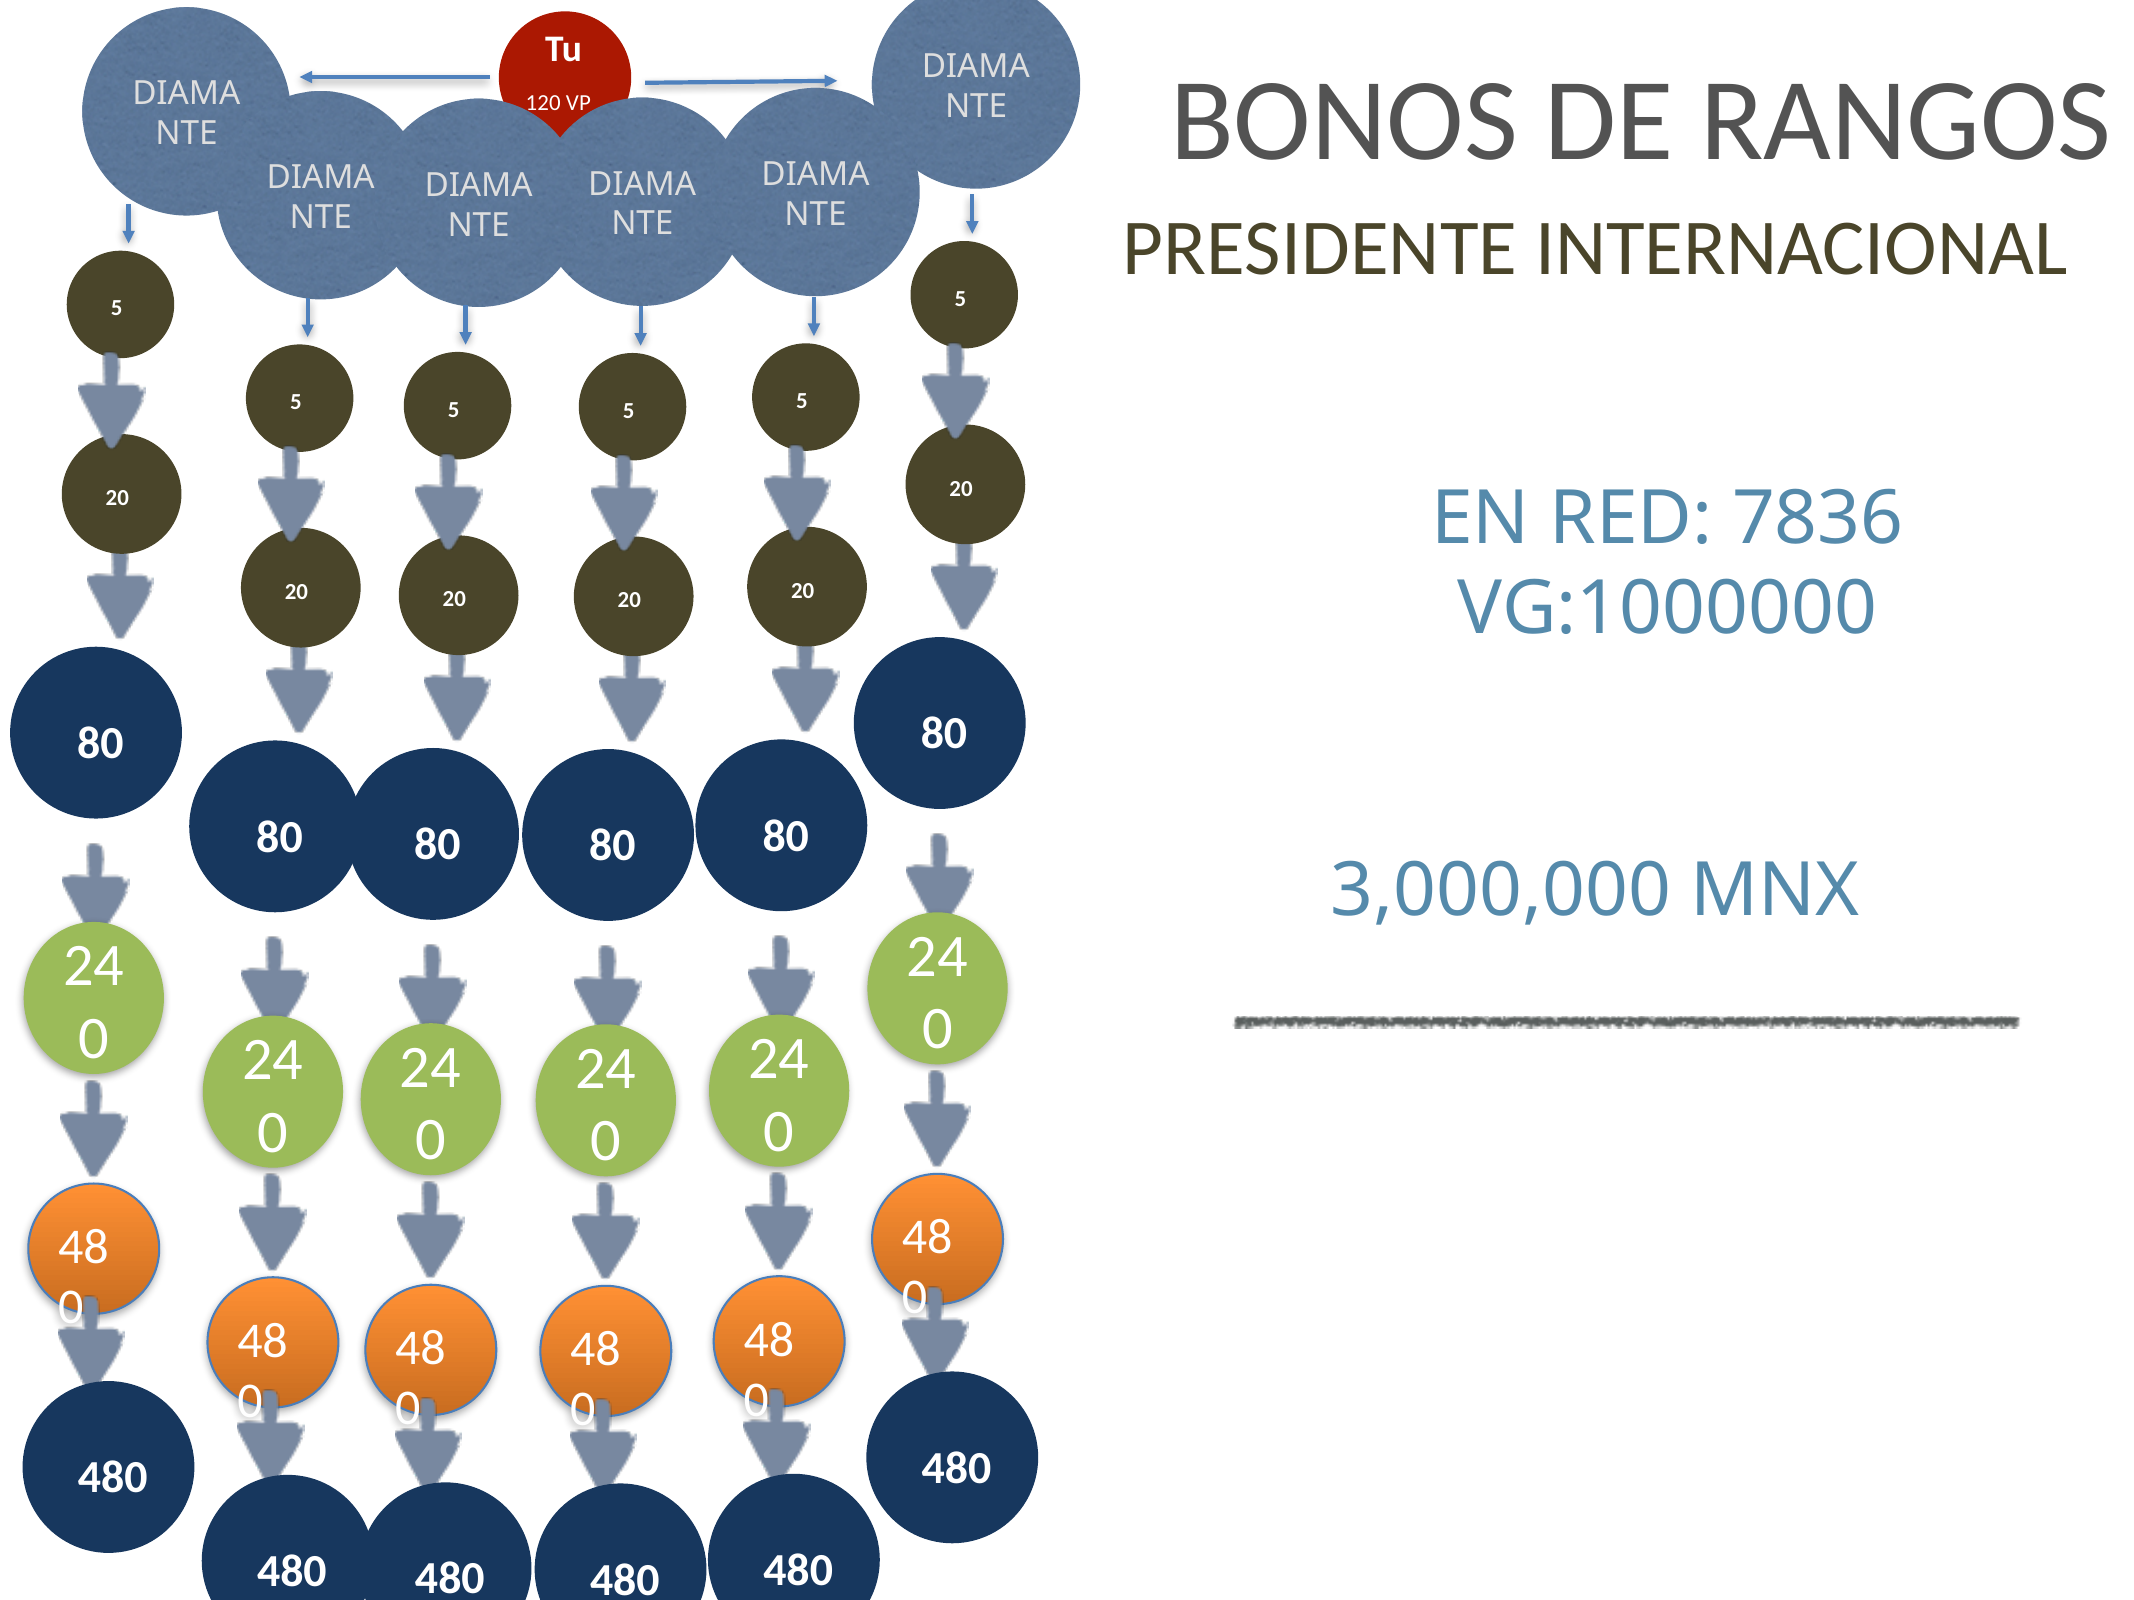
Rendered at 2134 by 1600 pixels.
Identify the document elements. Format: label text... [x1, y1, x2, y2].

text_box 240 [709, 1025, 850, 1159]
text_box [866, 1352, 1039, 1577]
picture [764, 437, 832, 552]
text_box [807, 296, 821, 336]
text_box 240 [360, 1034, 501, 1168]
text_box 3,000,000 MNX [1322, 832, 1869, 939]
picture [239, 1166, 307, 1281]
picture [903, 1063, 972, 1178]
text_box [459, 305, 472, 344]
text_box [122, 204, 135, 243]
text_box [299, 70, 490, 84]
picture [58, 1288, 126, 1362]
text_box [707, 1455, 881, 1600]
text_box [966, 194, 979, 233]
text_box [645, 74, 838, 88]
picture [901, 1278, 969, 1352]
picture [590, 447, 658, 561]
text_box DIAMANTE [711, 87, 920, 297]
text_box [540, 1464, 702, 1600]
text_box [66, 250, 175, 359]
picture [930, 545, 998, 618]
title BONOS DE RANGOS [1110, 0, 2124, 238]
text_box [9, 628, 183, 852]
text_box 240 [23, 933, 164, 1066]
text_box EN RED: 7836 VG:1000000 [1422, 460, 1913, 657]
picture [397, 1174, 465, 1289]
text_box [301, 297, 314, 337]
picture [570, 1391, 638, 1464]
picture [922, 335, 990, 449]
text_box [910, 240, 1019, 349]
text_box 480 [713, 1284, 845, 1394]
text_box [188, 721, 362, 946]
picture [747, 928, 815, 1043]
picture [399, 937, 467, 1052]
picture [906, 826, 974, 941]
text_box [526, 730, 695, 955]
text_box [751, 343, 860, 452]
picture [572, 1175, 640, 1290]
text_box 240 [867, 923, 1008, 1057]
text_box 480 [540, 1293, 672, 1403]
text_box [746, 526, 868, 647]
picture [599, 657, 667, 730]
picture [87, 555, 155, 628]
text_box DIAMANTE [871, 0, 1081, 189]
picture [1226, 1015, 2029, 1029]
picture [745, 1165, 813, 1280]
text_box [346, 729, 520, 954]
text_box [359, 1463, 532, 1600]
picture [743, 1381, 811, 1455]
picture [415, 445, 483, 560]
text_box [573, 536, 694, 657]
text_box DIAMANTE [561, 97, 732, 306]
text_box 480 [365, 1293, 497, 1402]
picture [62, 835, 130, 950]
text_box PRESIDENTE INTERNACIONAL [1114, 186, 2077, 299]
text_box DIAMANTE [82, 7, 290, 216]
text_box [905, 424, 1026, 545]
picture [257, 438, 325, 553]
picture [266, 648, 334, 721]
text_box 480 [28, 1192, 160, 1300]
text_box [853, 618, 1026, 843]
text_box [245, 344, 354, 453]
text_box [695, 720, 868, 945]
picture [424, 656, 492, 729]
picture [574, 938, 642, 1053]
picture [60, 1072, 128, 1187]
text_box DIAMANTE [374, 98, 583, 307]
text_box DIAMANTE [216, 91, 403, 300]
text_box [22, 1362, 195, 1587]
picture [772, 647, 840, 720]
text_box 240 [535, 1035, 676, 1169]
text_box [240, 527, 361, 648]
text_box 240 [202, 1027, 344, 1160]
picture [78, 344, 146, 459]
picture [241, 929, 309, 1044]
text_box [403, 351, 512, 460]
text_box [498, 11, 633, 144]
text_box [578, 352, 687, 461]
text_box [201, 1456, 365, 1600]
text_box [61, 433, 182, 555]
text_box 480 [207, 1286, 339, 1394]
picture [237, 1382, 305, 1456]
text_box [634, 306, 647, 345]
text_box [398, 535, 519, 656]
text_box 480 [872, 1182, 1003, 1291]
picture [395, 1389, 463, 1463]
